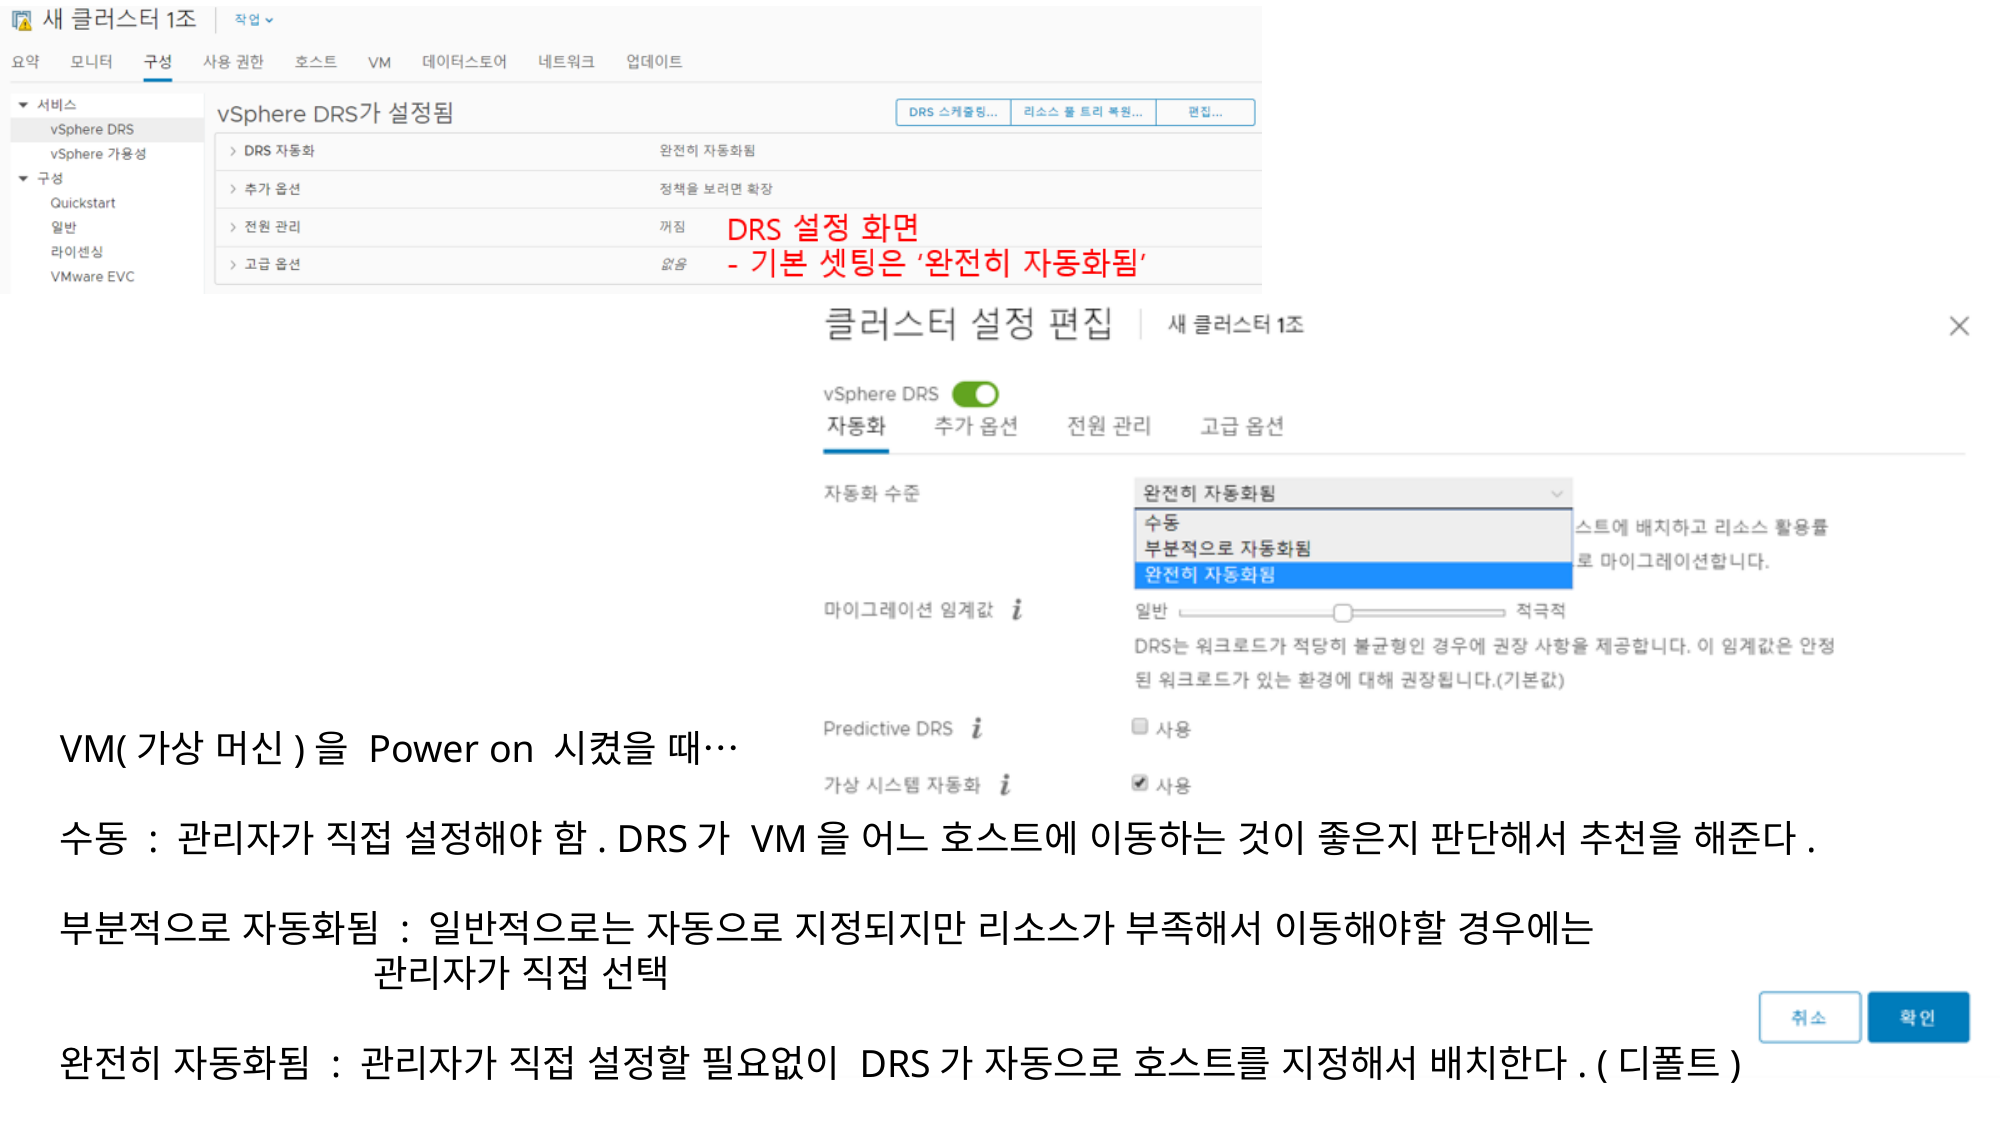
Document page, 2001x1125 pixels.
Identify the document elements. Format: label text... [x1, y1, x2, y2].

text_box VM(가상 머신)을 Power on 시켰을 때… 수동 : 관리자가 직접 설정해야 함. DRS가 VM을 어느 호스트에 이동하는 것이 좋은지 판단해서 추천을 해준다. 부분적으로 자동화됨 : 일반적으로는 자동으로 지정되지만 리소스가 부족해서 이동해야할 경우에는 관리자가 직접 선택 완전히 자동화됨 : 관리자가 직접 설정할 필요없이 DRS가 자동으로 호스트를 지정해서 배치한다. (디폴트) [45, 717, 1982, 1093]
picture [0, 6, 2000, 1078]
